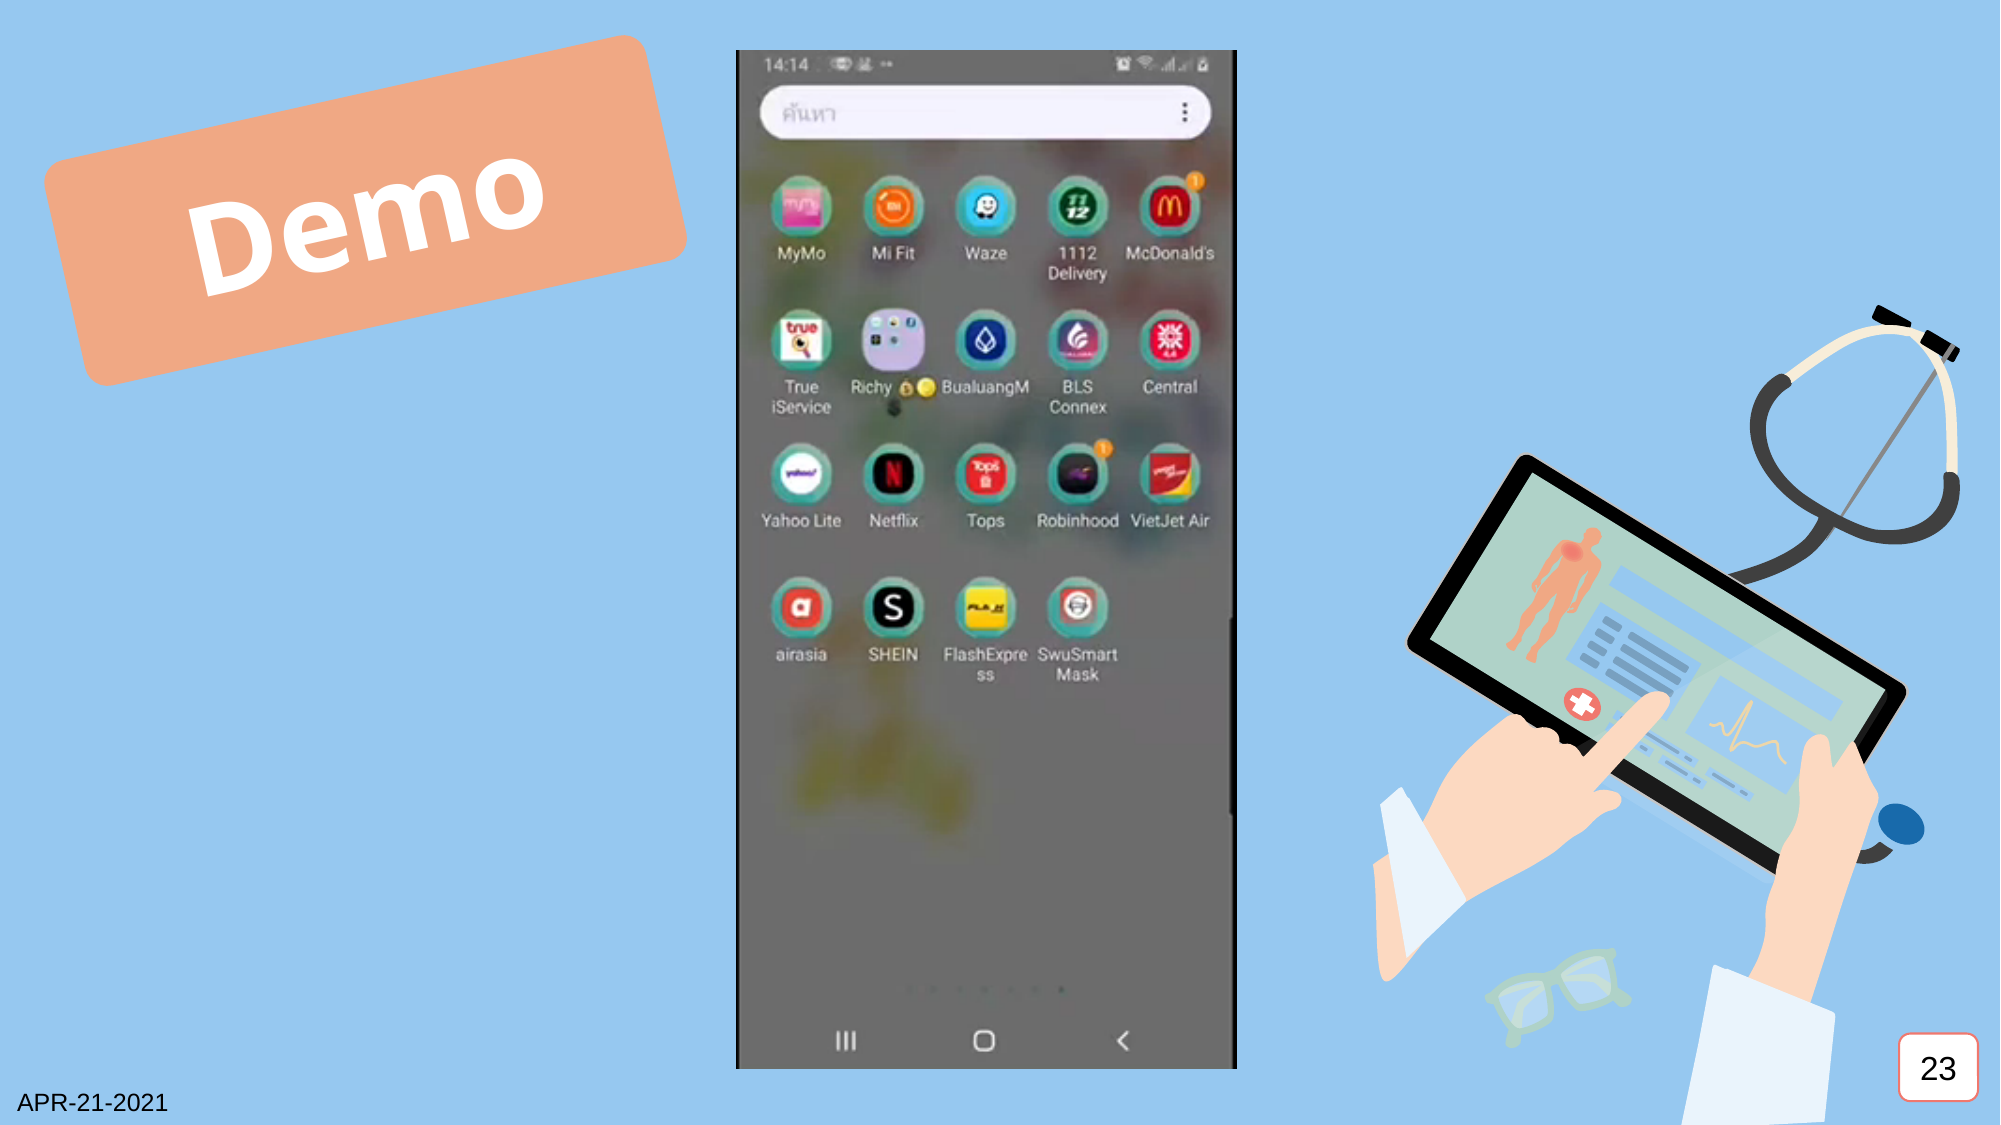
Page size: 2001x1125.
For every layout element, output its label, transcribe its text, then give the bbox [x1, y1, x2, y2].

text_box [1384, 444, 1849, 1125]
text_box Demo [46, 37, 685, 384]
text_box APR-21-2021 [0, 1079, 187, 1125]
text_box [1488, 962, 1628, 1030]
text_box 23 [1898, 1032, 1980, 1103]
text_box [1673, 336, 2000, 829]
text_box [736, 49, 1238, 1070]
